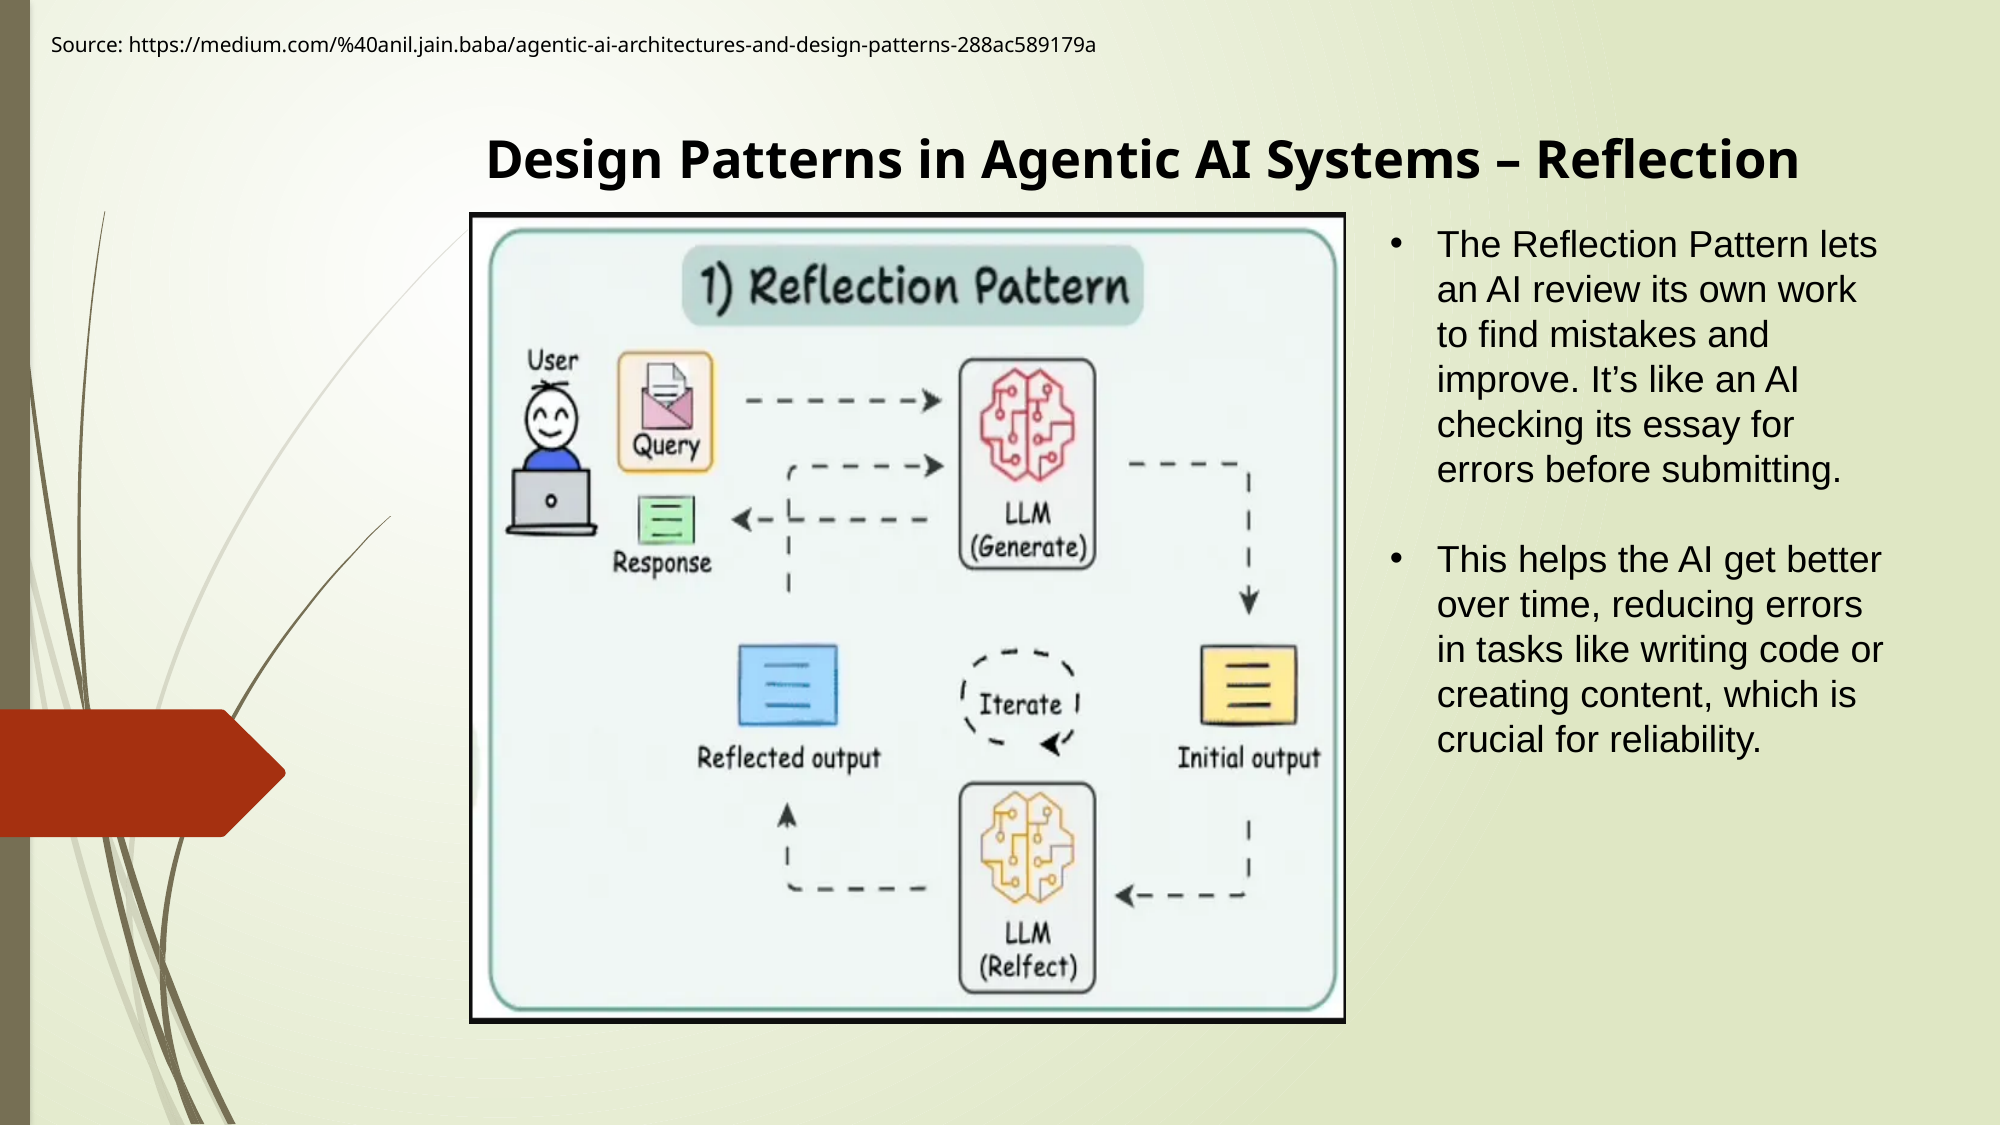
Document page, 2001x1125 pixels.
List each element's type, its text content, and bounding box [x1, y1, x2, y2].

picture [469, 212, 1346, 1024]
text_box Design Patterns in Agentic AI Systems – Reflection [469, 80, 1914, 197]
text_box Source: https://medium.com/%40anil.jain.baba/agentic-ai-architectures-and-design-patterns-288ac589179a [35, 21, 1164, 64]
text_box The Reflection Pattern lets an AI review its own work to find mistakes and improve. It’s like an AI checking its essay for errors before submitting. This helps the AI get better over time, reducing errors in tasks like writing code or creating content, which is crucial for reliability. [1375, 212, 1914, 768]
